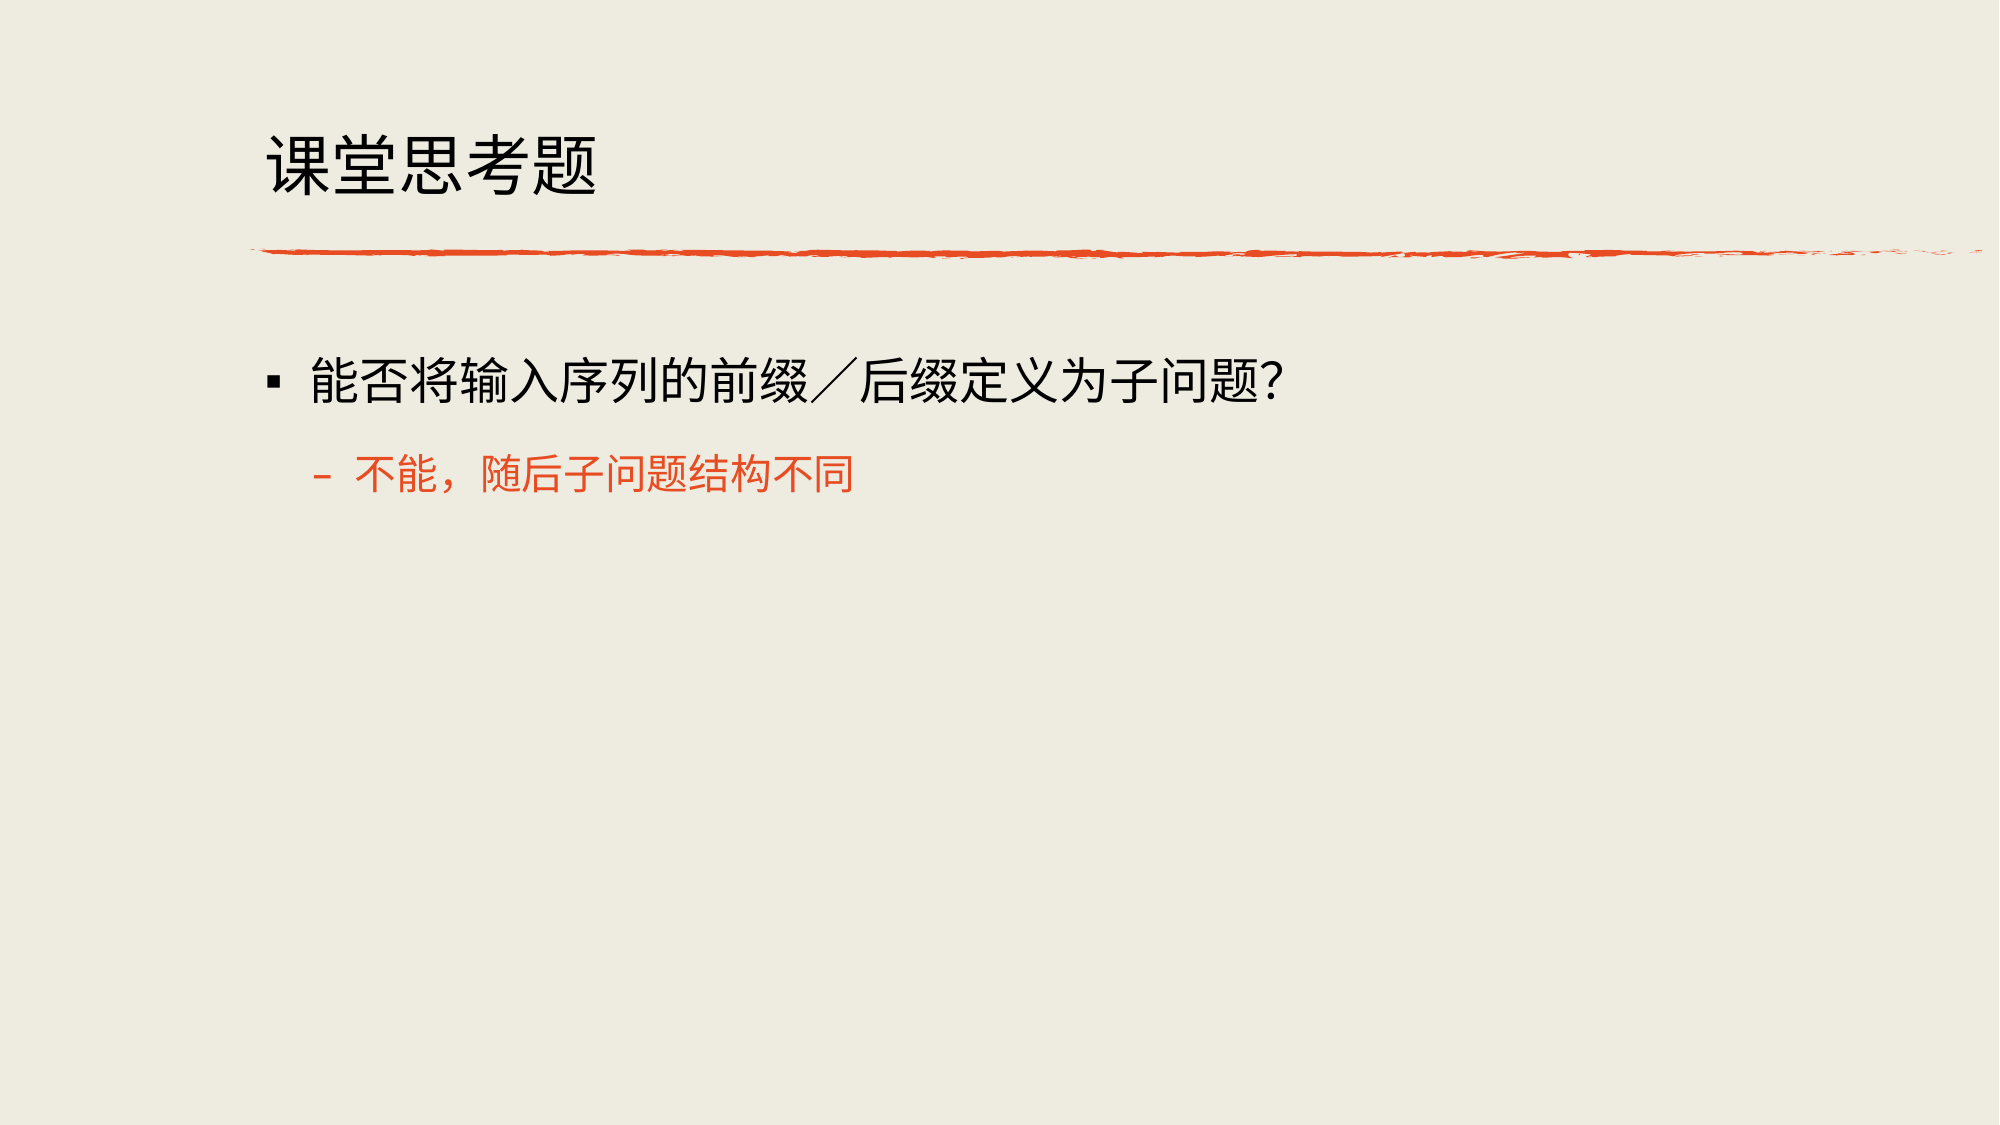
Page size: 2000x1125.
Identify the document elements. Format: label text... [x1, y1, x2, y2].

list 能否将输入序列的前缀／后缀定义为子问题？ 不能，随后子问题结构不同 [249, 312, 1750, 1013]
title 课堂思考题 [249, 45, 1750, 213]
